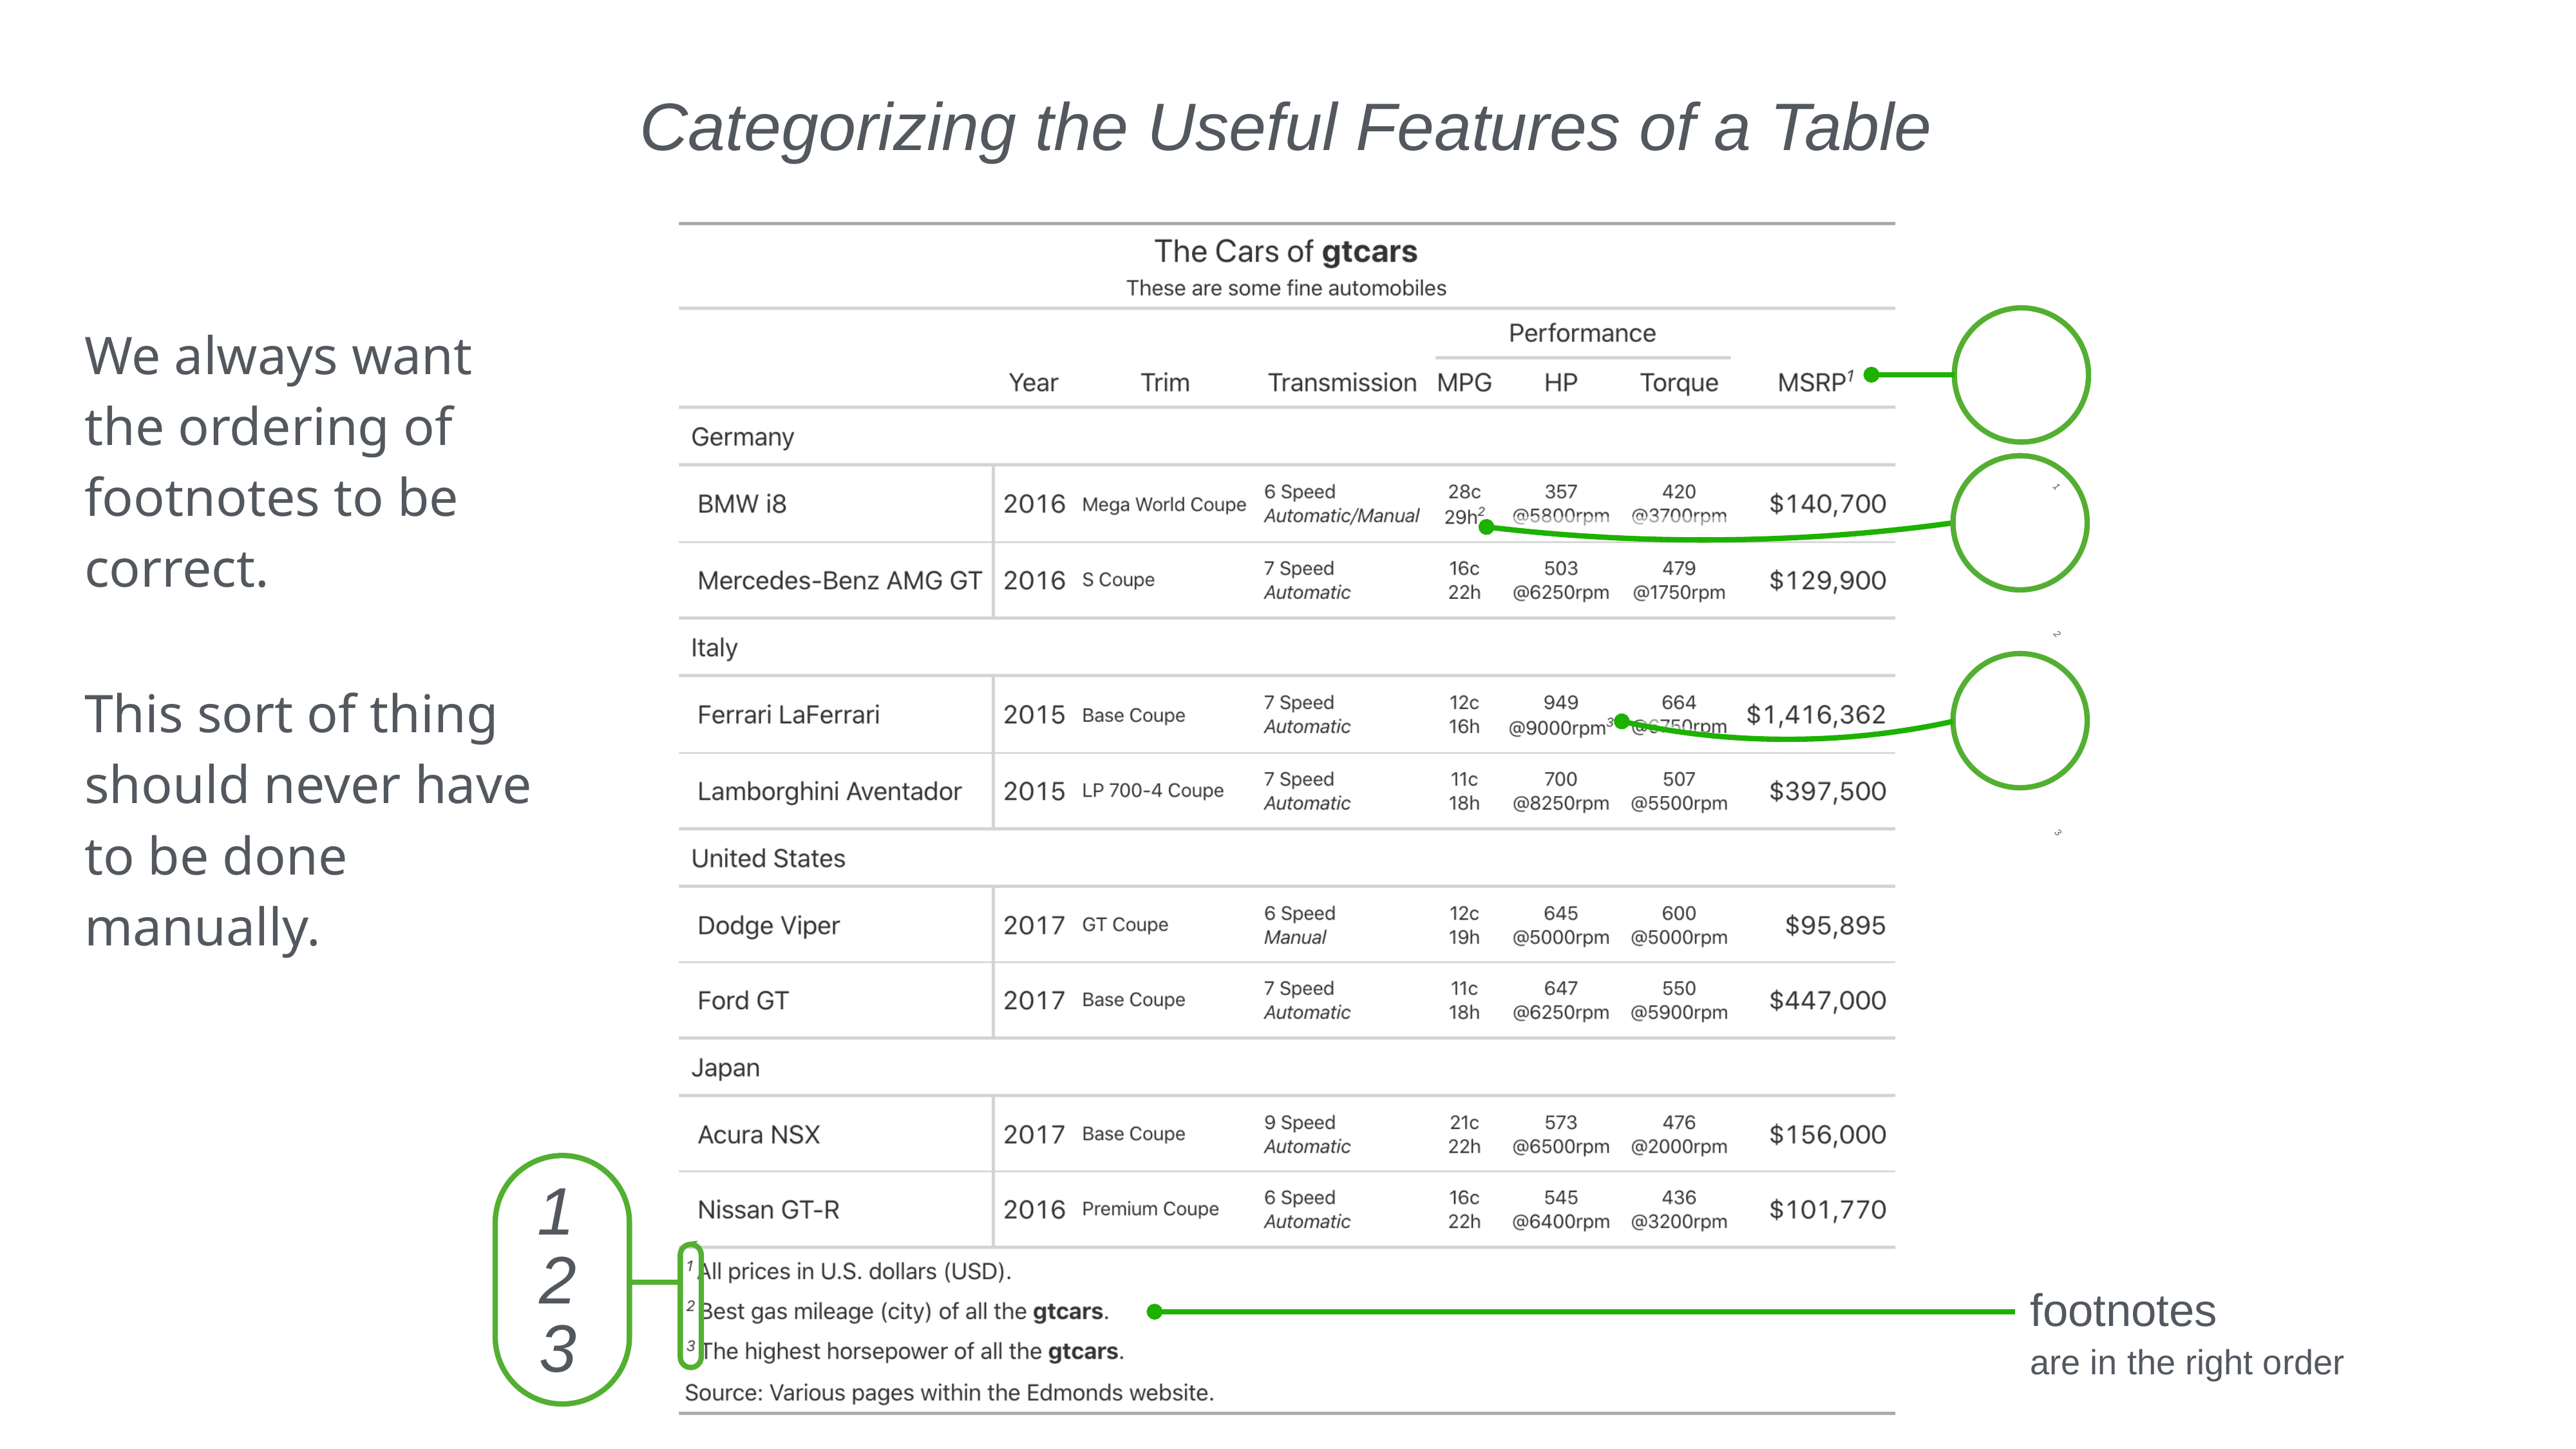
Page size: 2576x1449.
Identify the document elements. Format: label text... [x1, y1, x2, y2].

text_box We always want the ordering of footnotes to be correct. [79, 313, 545, 609]
text_box Categorizing the Useful Features of a Table [131, 81, 2441, 173]
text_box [1871, 307, 2125, 451]
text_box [1486, 455, 2125, 702]
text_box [1622, 653, 2126, 900]
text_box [2024, 1277, 2409, 1389]
text_box This sort of thing should never have to be done manually. [79, 670, 567, 967]
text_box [495, 1155, 702, 1405]
picture [661, 209, 1908, 1428]
